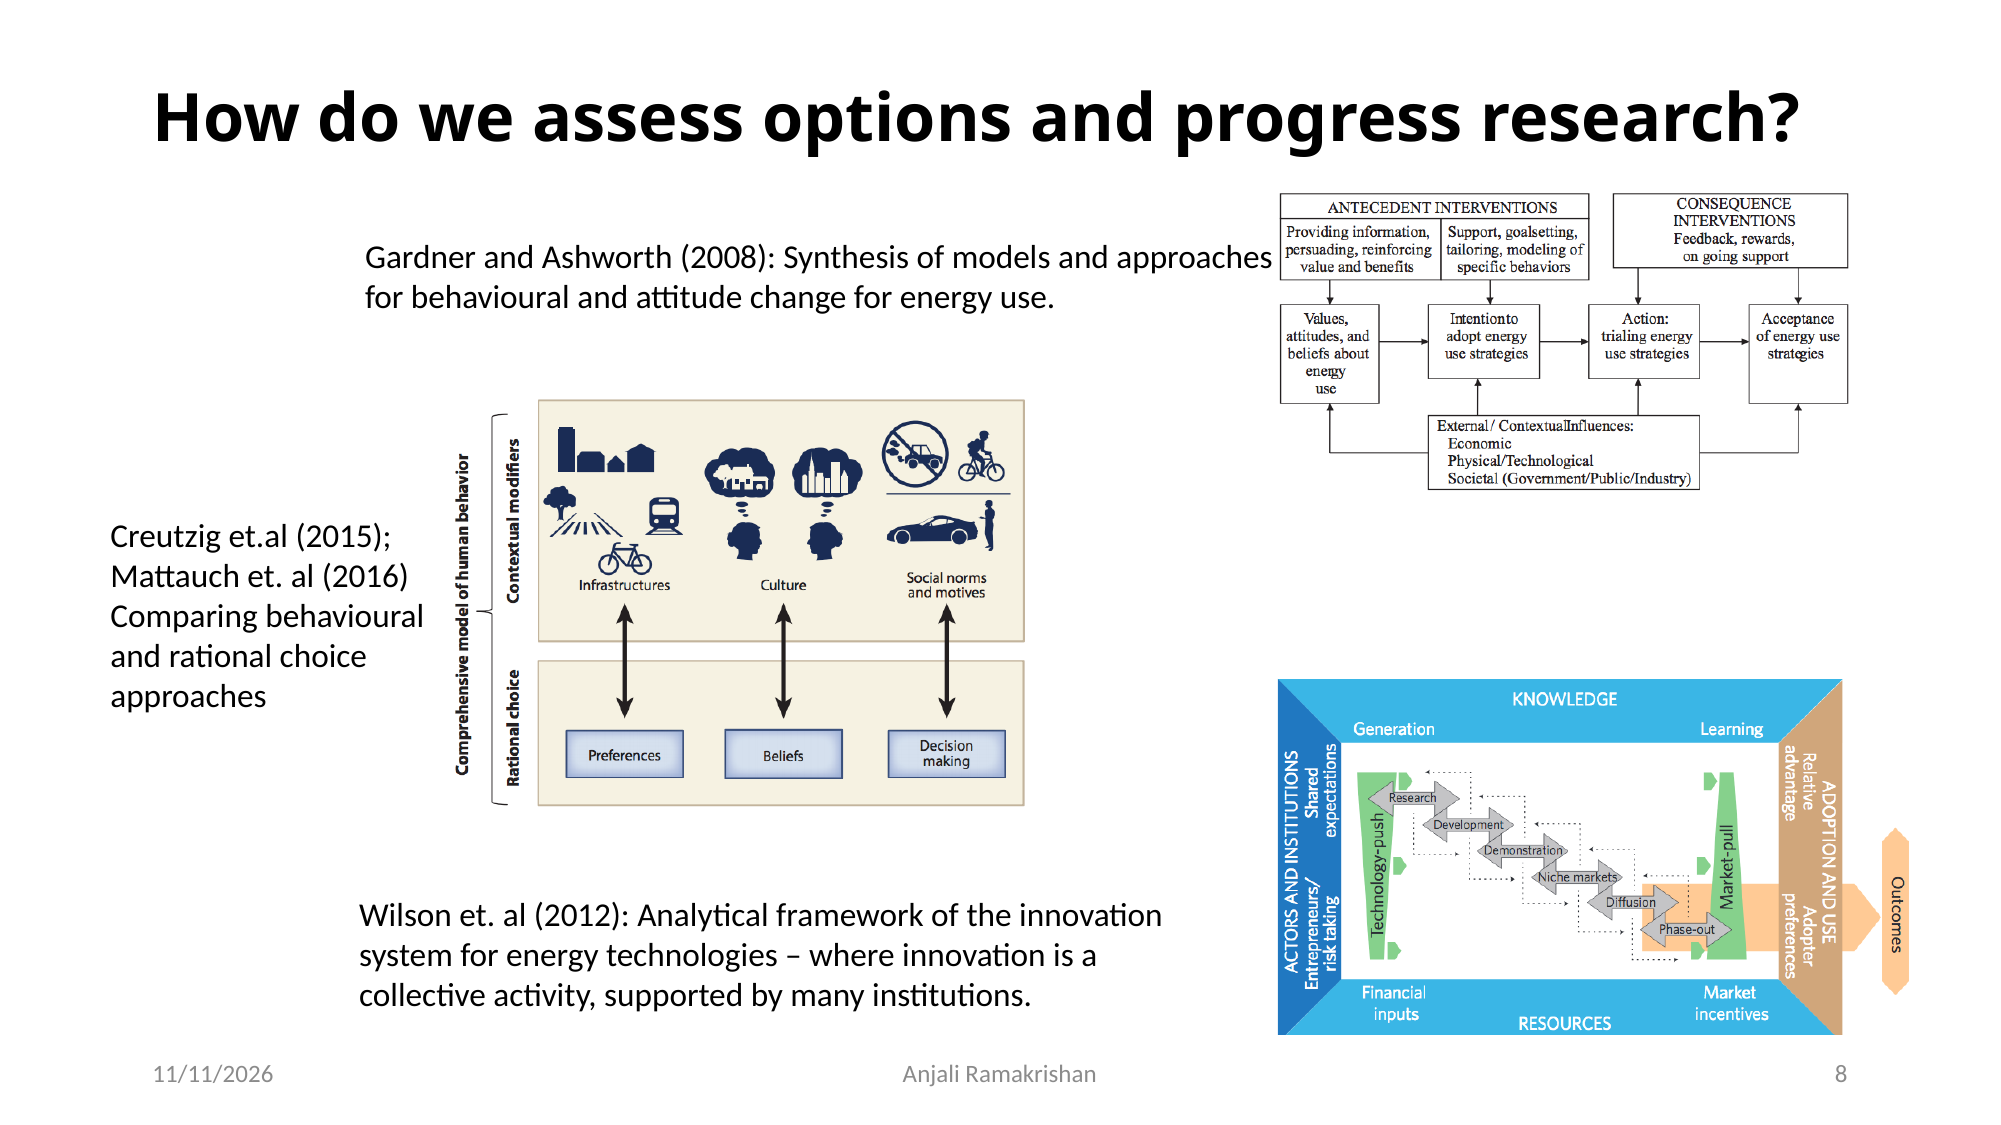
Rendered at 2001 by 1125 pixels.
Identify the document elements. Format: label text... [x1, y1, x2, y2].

slide_number 8 [1412, 1042, 1863, 1103]
title How do we assess options and progress research? [137, 46, 1863, 194]
text_box Creutzig et.al (2015); Mattauch et. al (2016) Comparing behavioural and rational choice approaches [95, 507, 431, 722]
picture [1264, 678, 1929, 1035]
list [431, 393, 1046, 819]
text_box Gardner and Ashworth (2008): Synthesis of models and approaches for behavioural and attitude change for energy use. [350, 227, 1264, 323]
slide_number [137, 1042, 588, 1103]
text_box Wilson et. al (2012): Analytical framework of the innovation system for energy technologies – where innovation is a collective activity, supported by many institutions. [344, 886, 1197, 1021]
footer Anjali Ramakrishan [662, 1042, 1338, 1103]
picture [1264, 180, 1863, 508]
